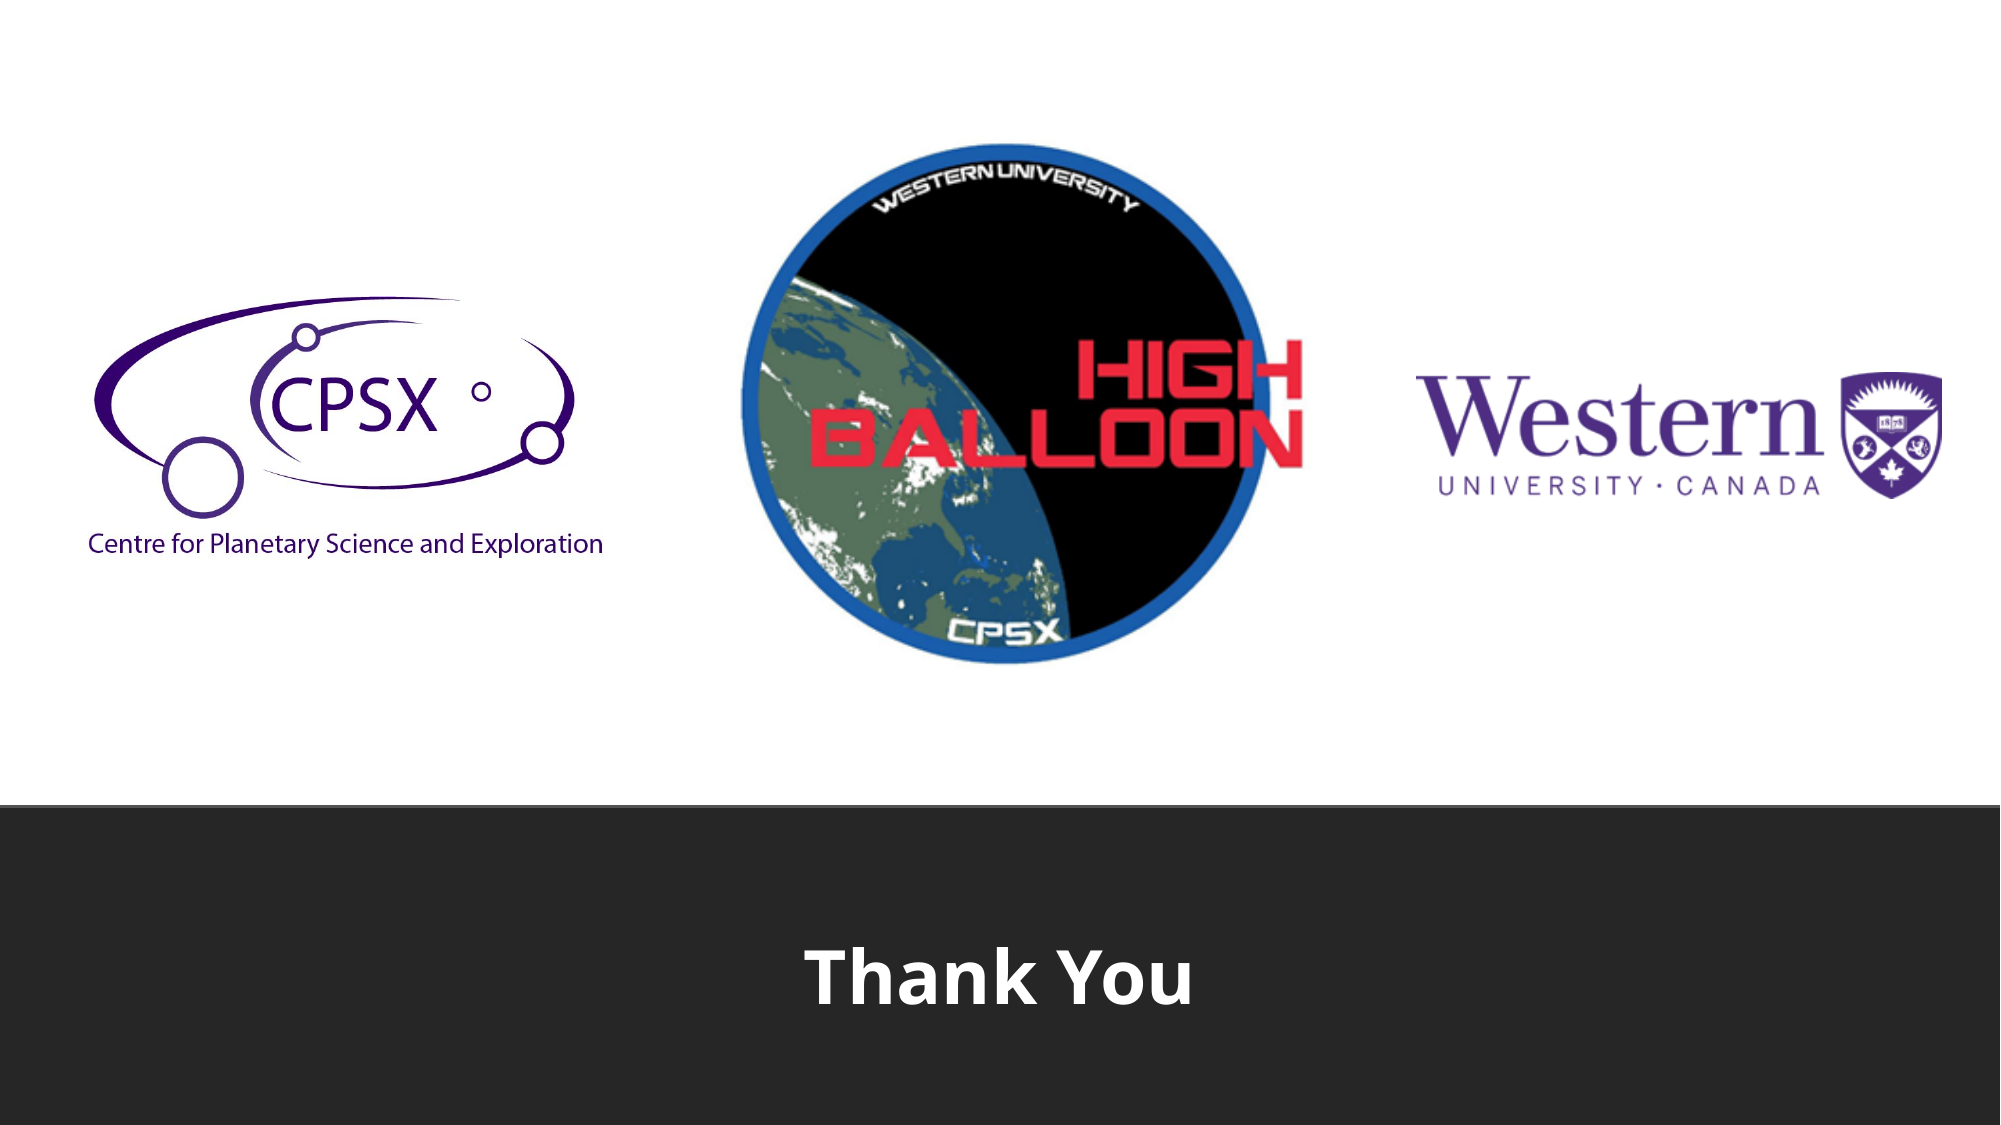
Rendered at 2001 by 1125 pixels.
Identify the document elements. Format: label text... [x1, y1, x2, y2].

picture [87, 295, 604, 560]
picture [671, 115, 1329, 696]
picture [1416, 372, 1942, 499]
text_box Thank You [207, 922, 1793, 1028]
text_box [0, 0, 2000, 808]
